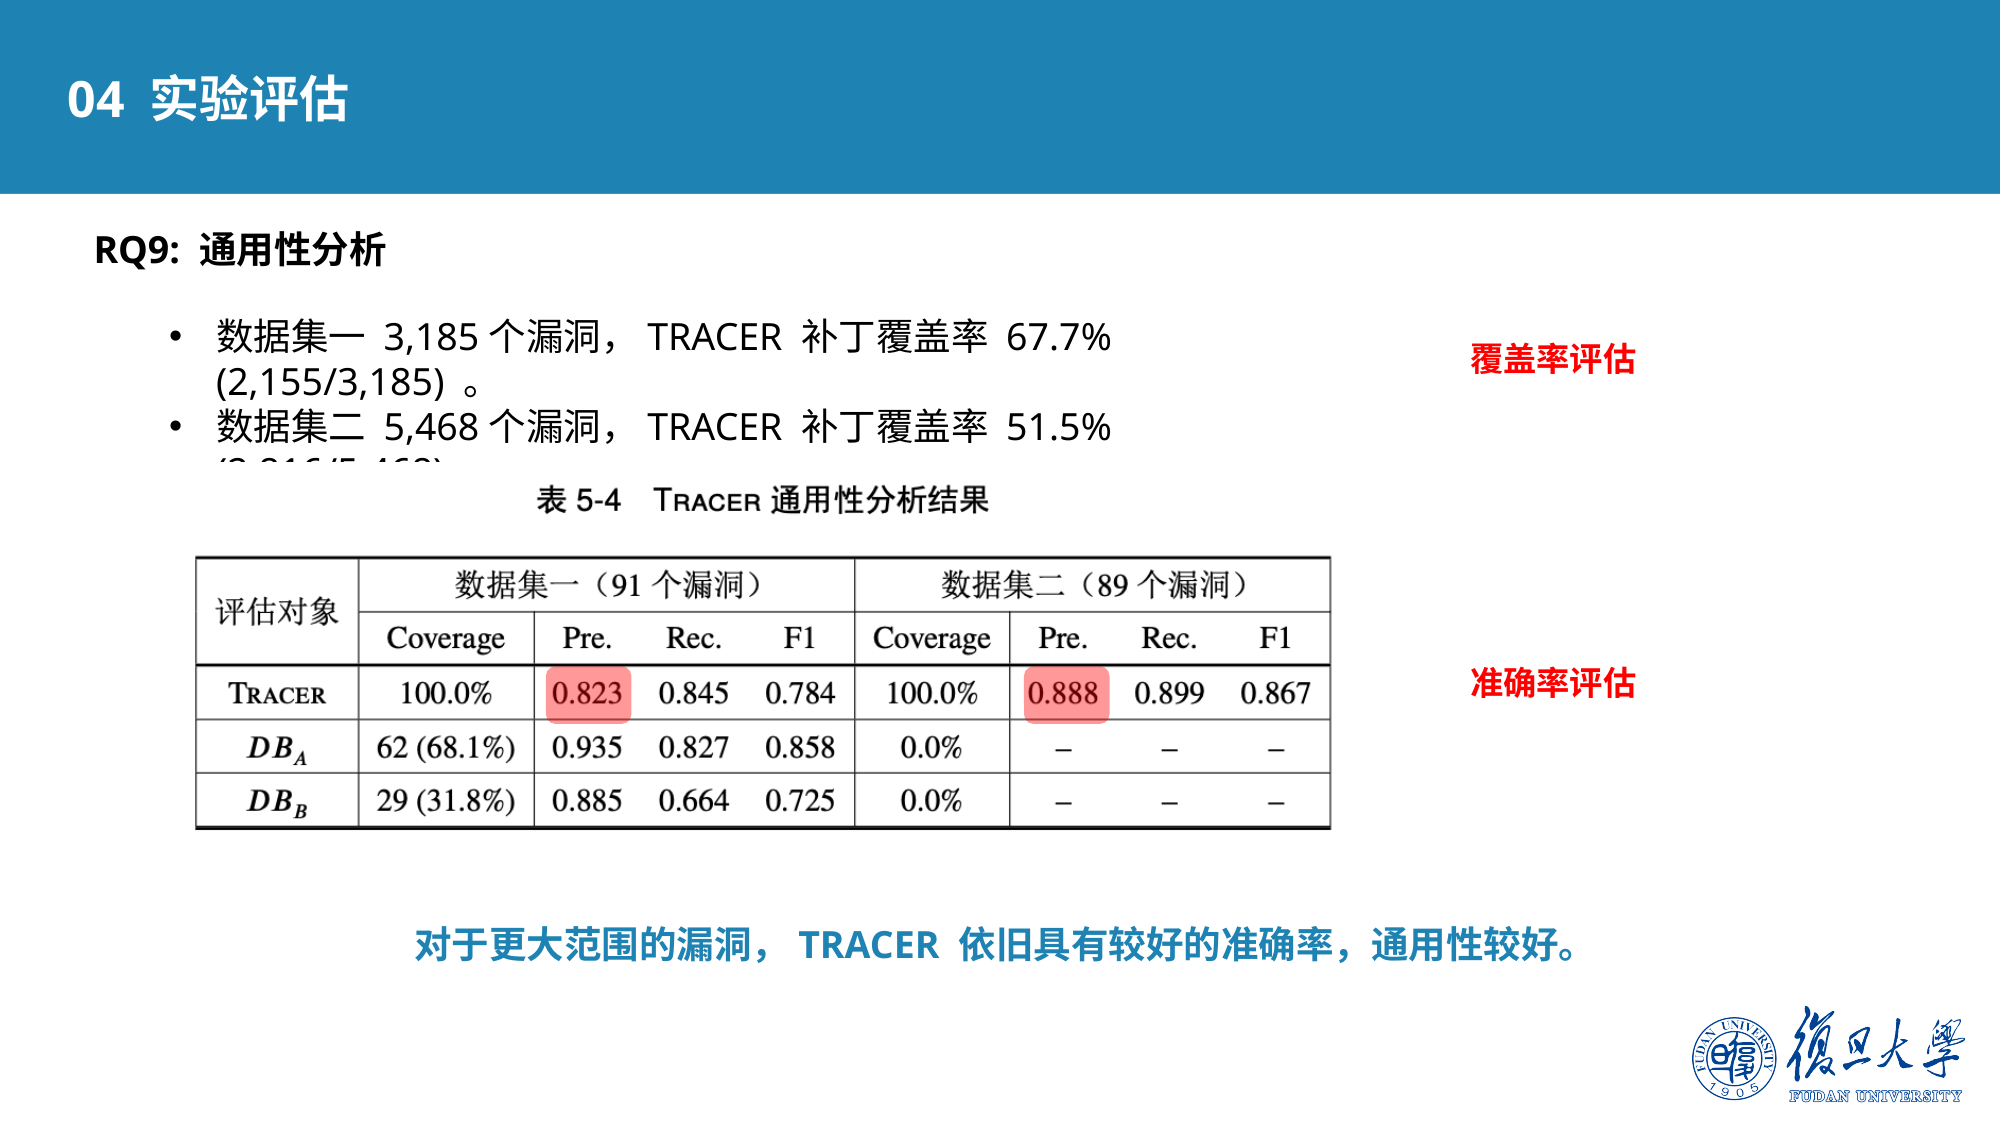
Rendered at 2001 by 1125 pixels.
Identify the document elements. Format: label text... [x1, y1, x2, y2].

picture [1667, 974, 1990, 1125]
text_box 准确率评估 [1452, 654, 1654, 709]
list 04 实验评估 [52, 41, 1942, 162]
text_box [172, 462, 1357, 847]
text_box RQ9: 通用性分析 [78, 216, 1361, 288]
text_box 对于更大范围的漏洞，TRACER 依旧具有较好的准确率，通用性较好。 [399, 913, 1624, 974]
text_box 覆盖率评估 [1452, 330, 1654, 386]
text_box 数据集一 3,185个漏洞，TRACER 补丁覆盖率 67.7% (2,155/3,185) 。 数据集二 5,468个漏洞，TRACER 补丁覆盖率 51.5% (2,816/5,468) 。 [154, 305, 1413, 501]
